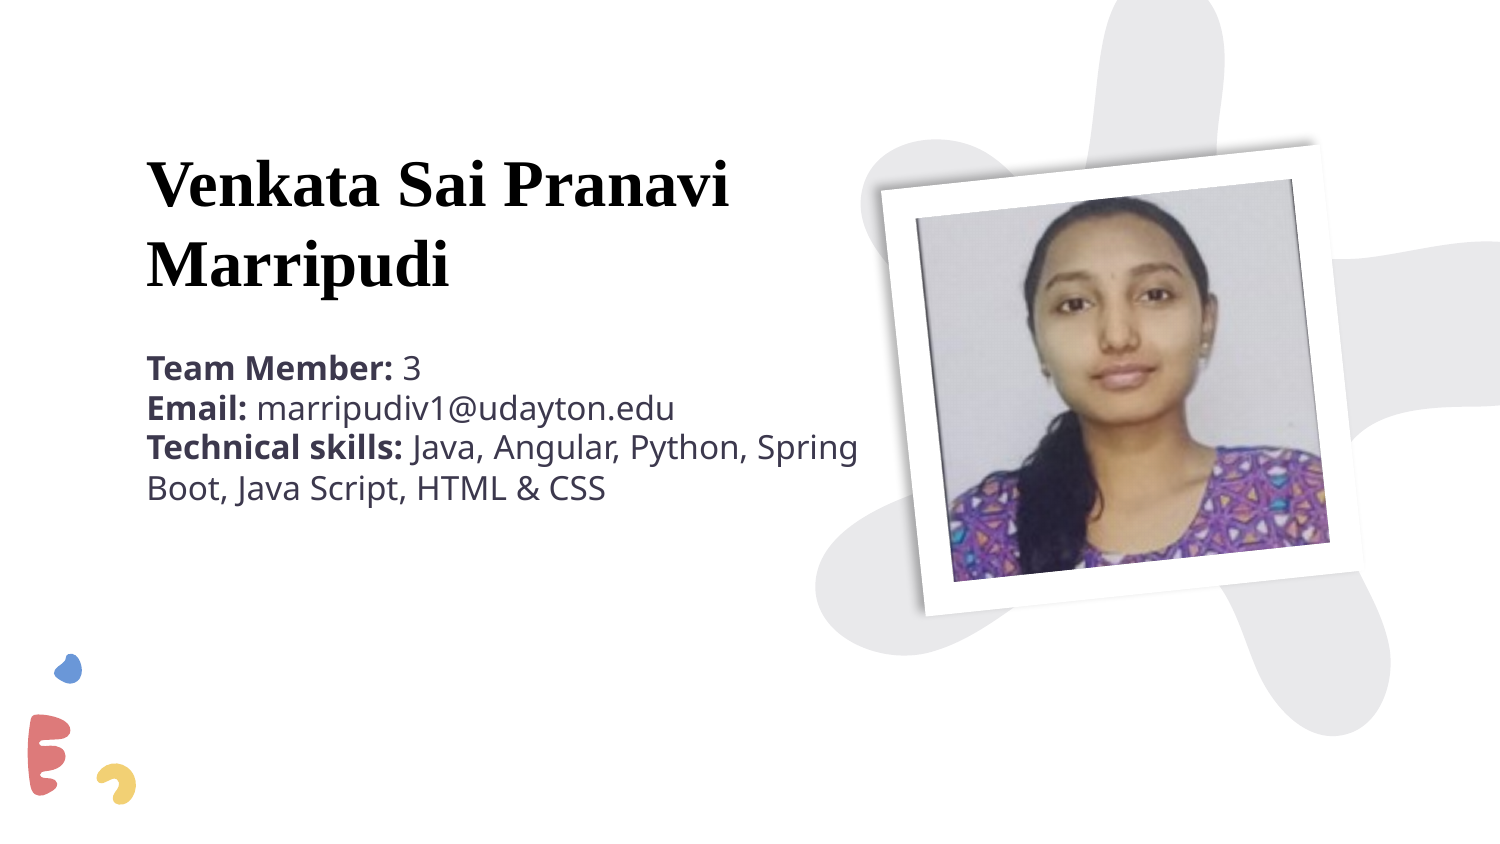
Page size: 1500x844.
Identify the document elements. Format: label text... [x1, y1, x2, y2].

text_box [1332, 241, 1500, 441]
text_box [815, 498, 1012, 656]
picture [917, 180, 1330, 581]
text_box [860, 139, 1004, 246]
title Venkata Sai Pranavi Marripudi [131, 185, 749, 315]
text_box [1087, 0, 1225, 158]
text_box [1220, 571, 1391, 737]
subtitle Team Member: 3 Email: marripudiv1@udayton.edu Technical skills: Java, Angular, Python, Spring Boot, Java Script, HTML & CSS [131, 331, 899, 521]
